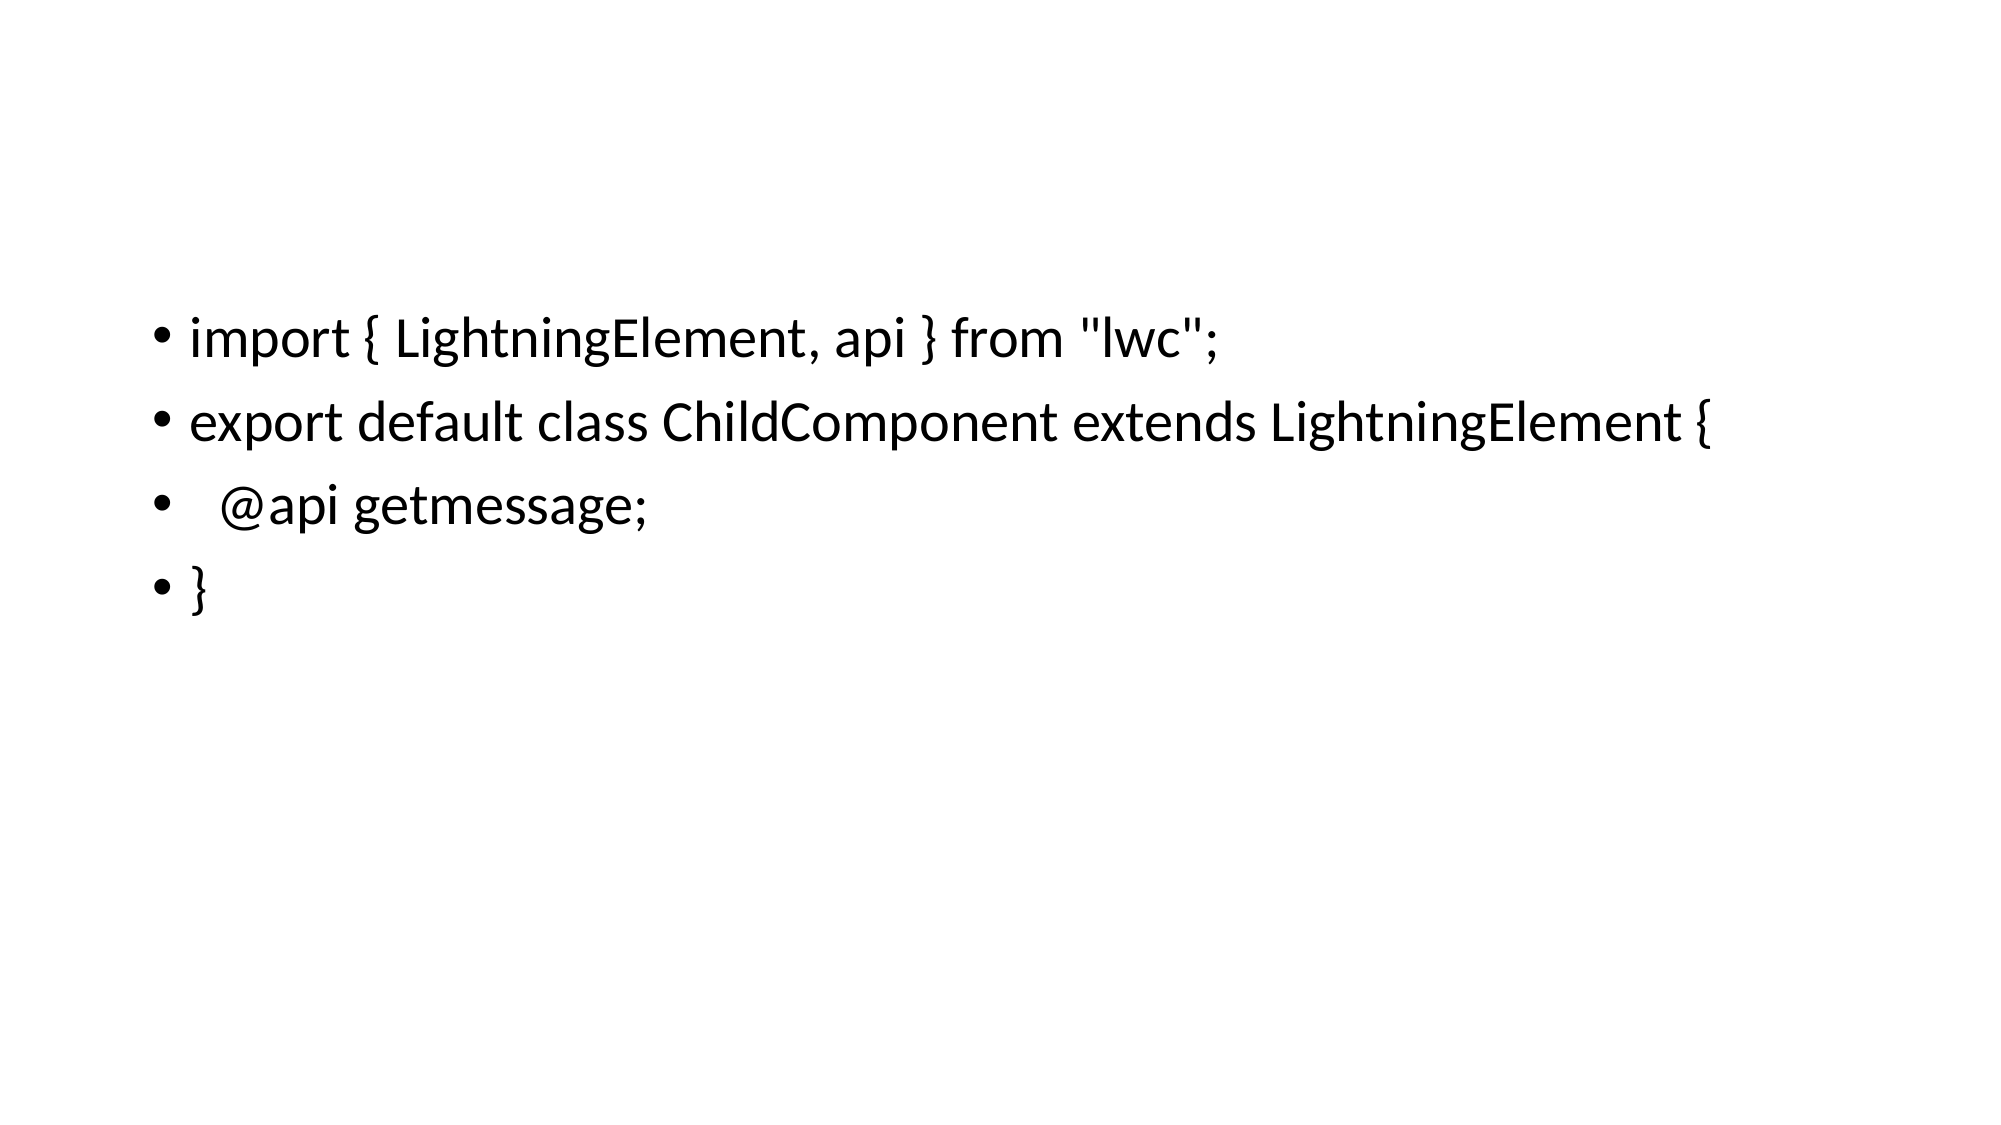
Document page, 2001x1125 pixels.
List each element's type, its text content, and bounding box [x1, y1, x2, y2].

list import { LightningElement, api } from "lwc"; export default class ChildComponent extends LightningElement { @api getmessage; } [137, 299, 1863, 1014]
